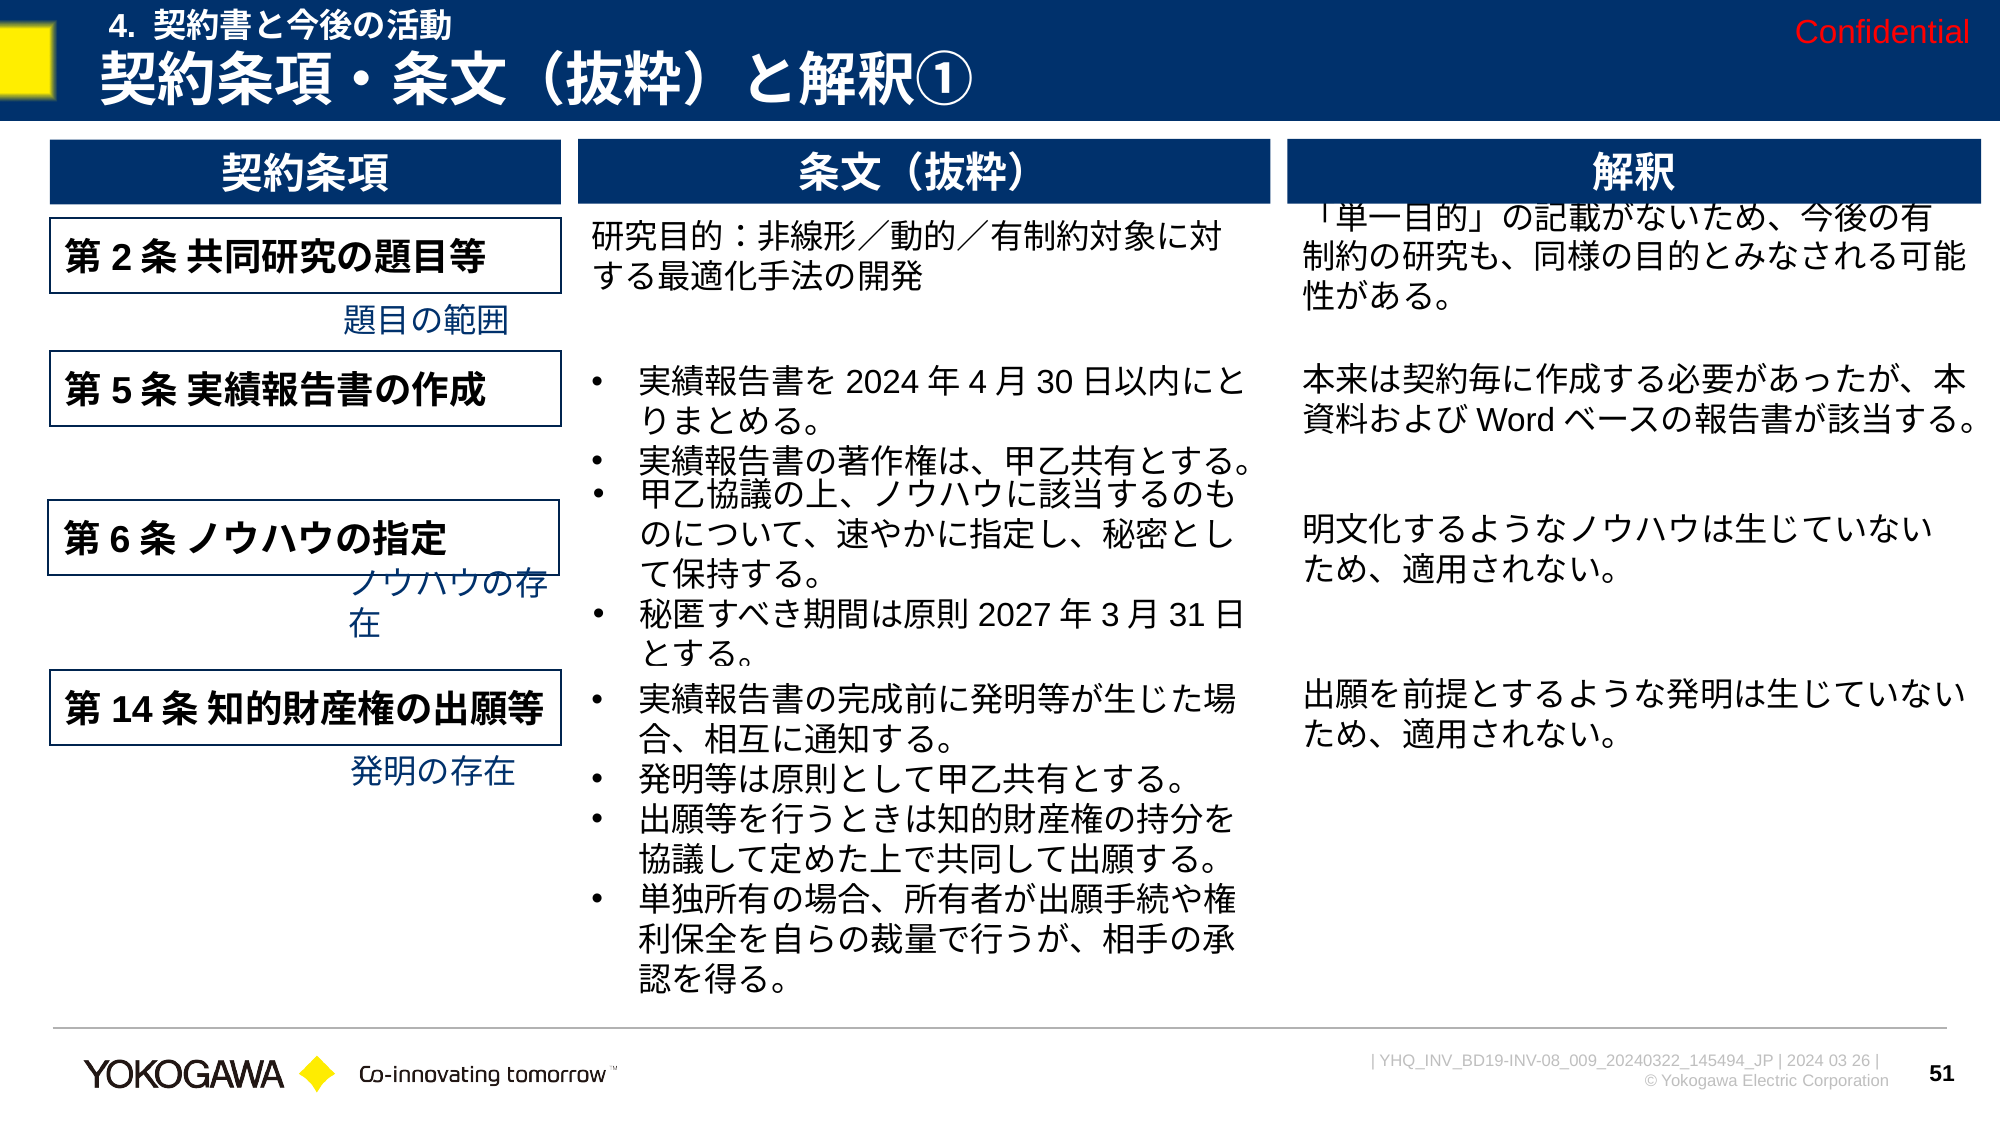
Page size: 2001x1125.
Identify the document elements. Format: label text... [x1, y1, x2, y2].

text_box 4. 契約書と今後の活動 [93, 0, 836, 52]
text_box 明文化するようなノウハウは生じていないため、適用されない。 [1286, 500, 1982, 639]
text_box 条文（抜粋） [578, 138, 1271, 204]
title 契約条項・条文（抜粋）と解釈① [84, 39, 1955, 125]
text_box 実績報告書の完成前に発明等が生じた場合、相互に通知する。 発明等は原則として甲乙共有とする。 出願等を行うときは知的財産権の持分を協議して定めた上で共同して出願する。 単独所有の場合、所有者が出願手続や権利保全を自らの裁量で行うが、相手の承認を得る。 [575, 665, 1271, 1012]
text_box 第5条 実績報告書の作成 [49, 350, 562, 427]
text_box 実績報告書を2024年4月30日以内にとりまとめる。 実績報告書の著作権は、甲乙共有とする。 [575, 350, 1271, 491]
text_box 題目の範囲 [328, 294, 564, 346]
slide_number 51 [1904, 1042, 1970, 1103]
text_box 契約条項 [49, 139, 561, 205]
text_box 第14条 知的財産権の出願等 [49, 669, 562, 746]
text_box 解釈 [1287, 138, 1982, 204]
text_box Confidential [1768, 2, 1998, 57]
picture [0, 6, 69, 115]
text_box 出願を前提とするような発明は生じていないため、適用されない。 [1286, 665, 1982, 1012]
text_box 本来は契約毎に作成する必要があったが、本資料およびWordベースの報告書が該当する。 [1286, 350, 1982, 489]
text_box 発明の存在 [334, 747, 579, 793]
text_box 甲乙協議の上、ノウハウに該当するのものについて、速やかに指定し、秘密として保持する。 秘匿すべき期間は原則2027年3月31日とする。 [577, 502, 1273, 644]
text_box 第6条 ノウハウの指定 [47, 499, 560, 576]
text_box 研究目的：非線形／動的／有制約対象に対する最適化手法の開発 [575, 217, 1271, 294]
text_box 「単一目的」の記載がないため、今後の有制約の研究も、同様の目的とみなされる可能性がある。 [1286, 217, 1982, 294]
picture [83, 1055, 617, 1093]
text_box 第2条 共同研究の題目等 [49, 217, 562, 294]
text_box ノウハウの存在 [333, 579, 578, 625]
